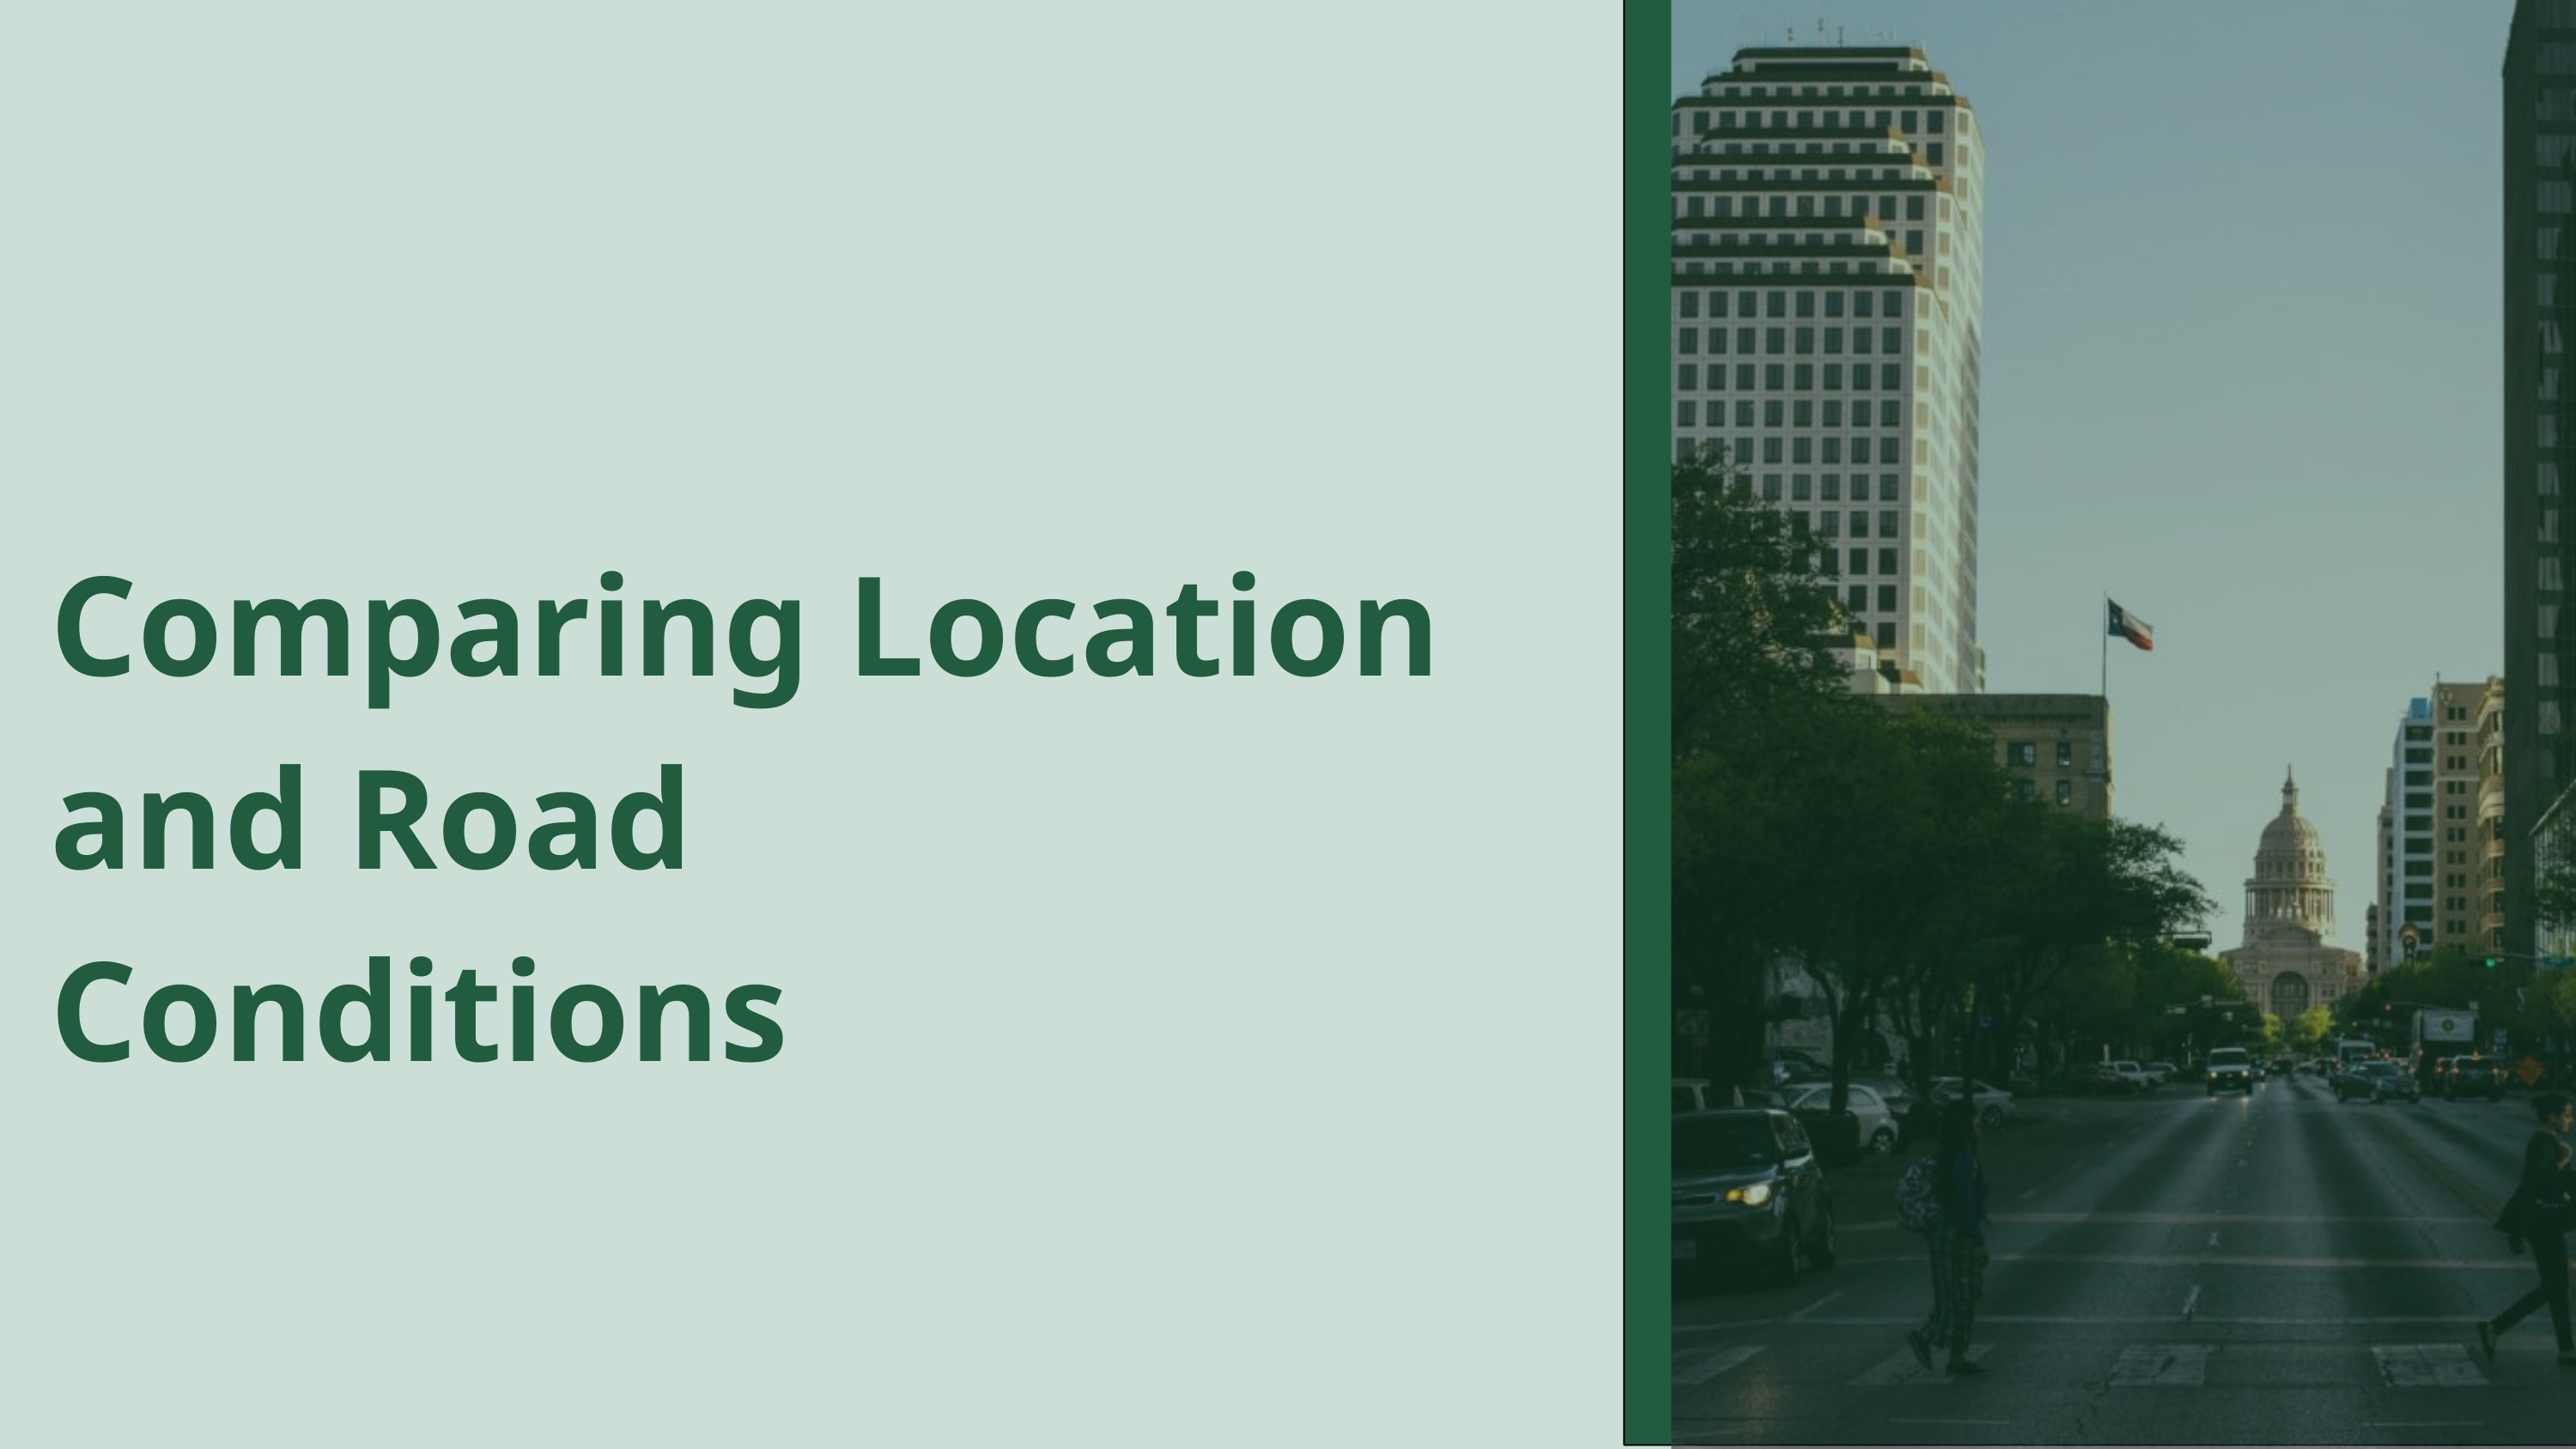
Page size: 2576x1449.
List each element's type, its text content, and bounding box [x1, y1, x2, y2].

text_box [1620, 0, 2576, 1449]
text_box Comparing Location and Road Conditions [50, 511, 1465, 1089]
